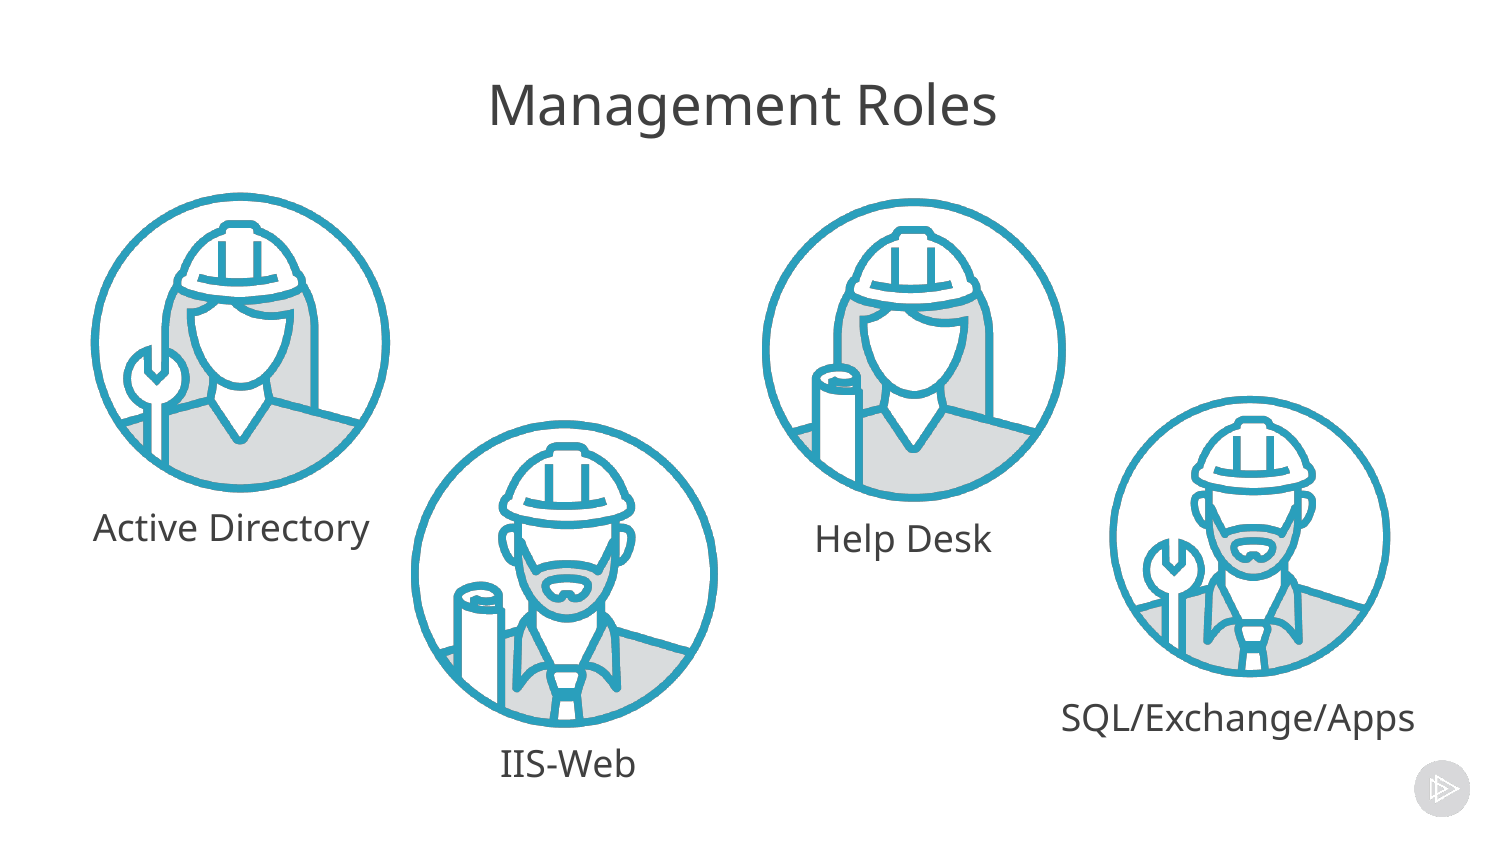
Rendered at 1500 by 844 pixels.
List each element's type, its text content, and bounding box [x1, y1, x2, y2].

picture [86, 188, 395, 497]
text_box Help Desk [799, 515, 1008, 568]
title Management Roles [86, 72, 1414, 127]
picture [405, 415, 723, 733]
text_box SQL/Exchange/Apps [1045, 686, 1431, 746]
text_box IIS-Web [485, 741, 652, 793]
picture [756, 192, 1071, 508]
picture [1104, 390, 1395, 682]
text_box Active Directory [78, 496, 386, 556]
